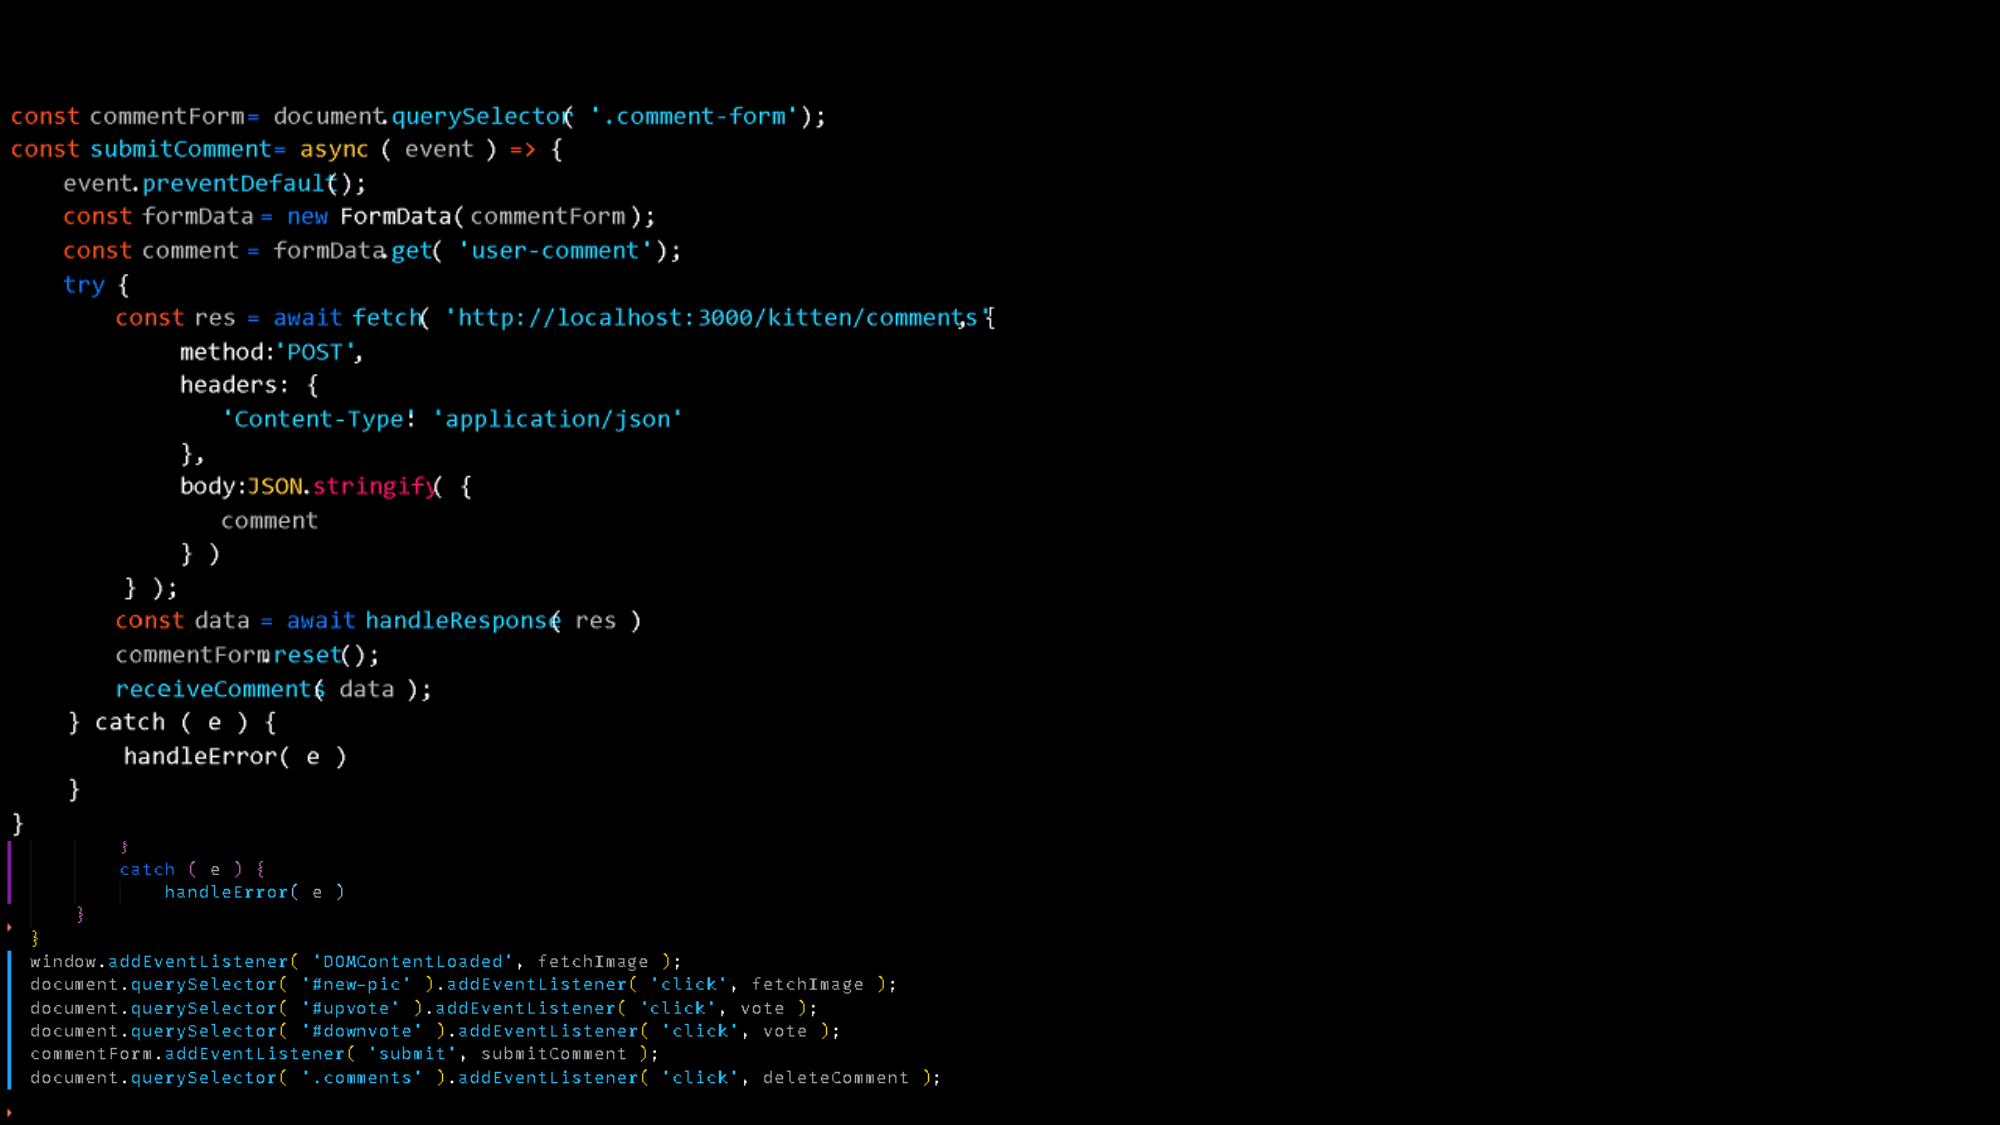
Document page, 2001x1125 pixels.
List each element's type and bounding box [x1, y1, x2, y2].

picture [0, 101, 1018, 1125]
